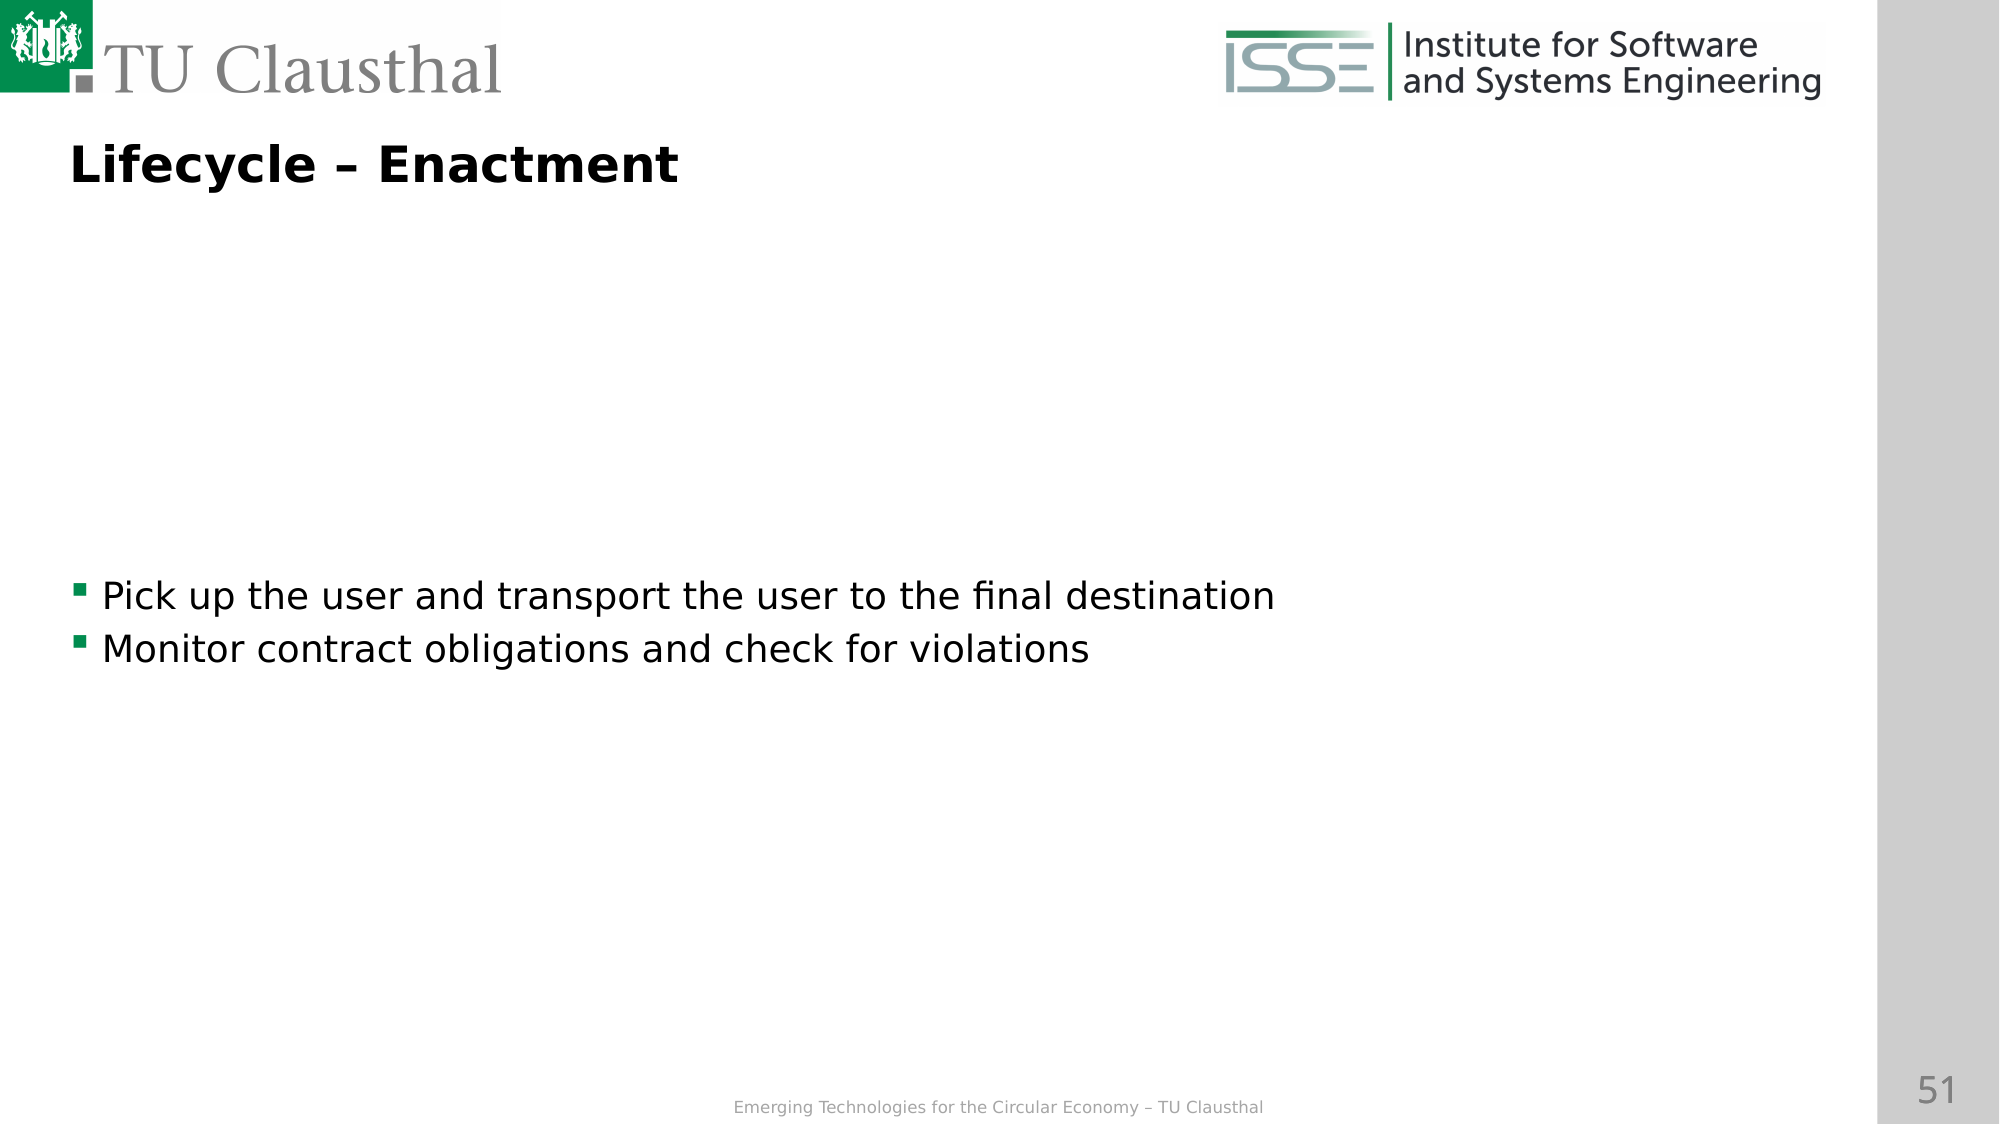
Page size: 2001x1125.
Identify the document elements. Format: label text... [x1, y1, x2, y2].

picture [1218, 22, 1826, 107]
text_box Pick up the user and transport the user to the final destination Monitor contract obligations and check for violations [55, 208, 1818, 1034]
picture [0, 0, 501, 93]
text_box Lifecycle – Enactment [55, 125, 1818, 208]
